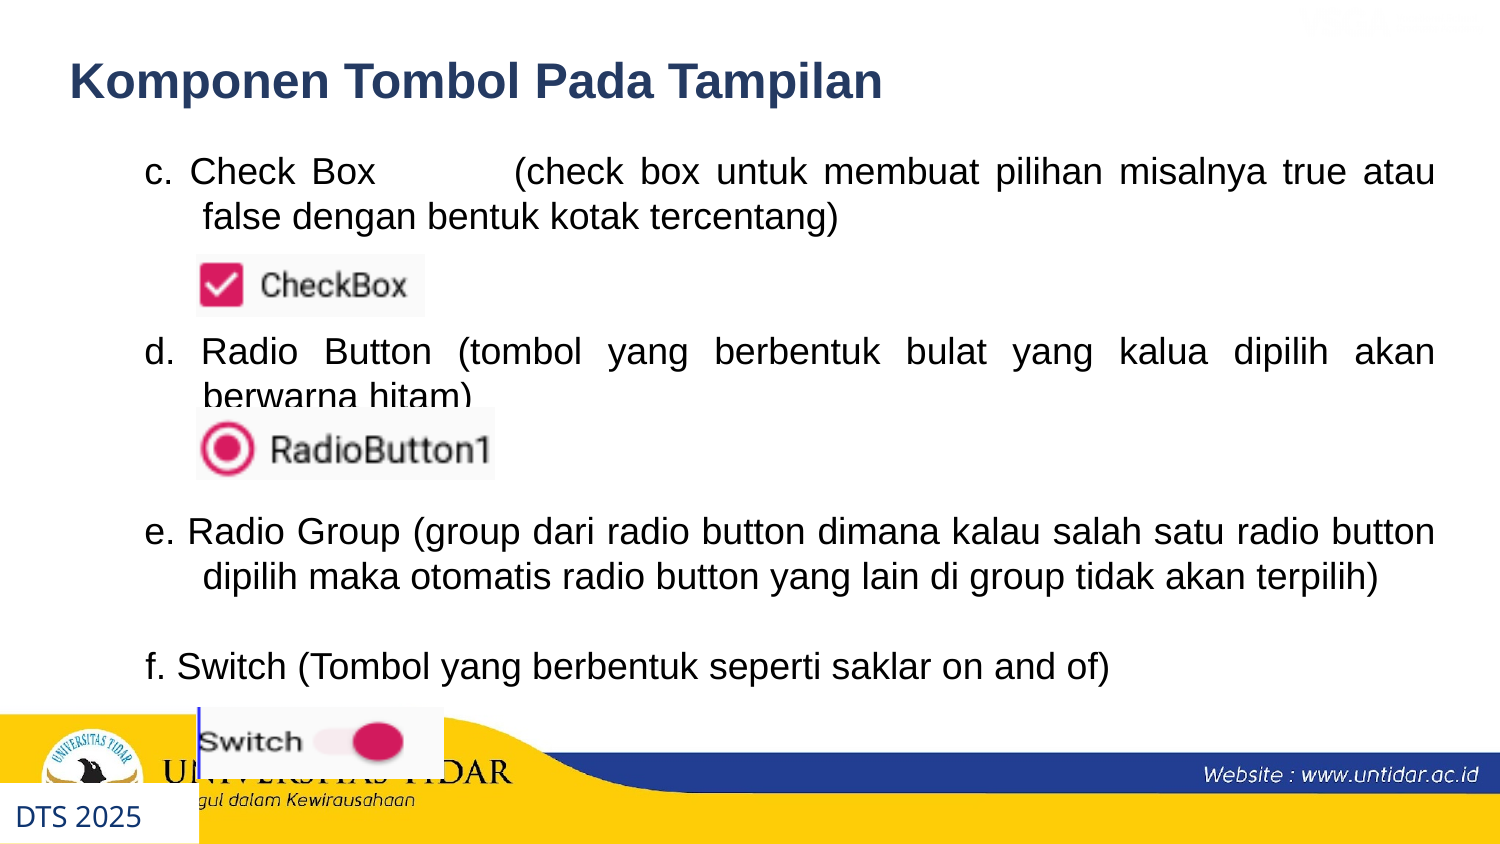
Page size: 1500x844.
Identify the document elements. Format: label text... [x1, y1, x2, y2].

text_box DTS 2025 [0, 783, 200, 844]
picture [0, 0, 1500, 844]
text_box Komponen Tombol Pada Tampilan [54, 40, 982, 116]
text_box c. Check Box (check box untuk membuat pilihan misalnya true atau false dengan bentuk kotak tercentang) d. Radio Button (tombol yang berbentuk bulat yang kalua dipilih akan berwarna hitam) e. Radio Group (group dari radio button dimana kalau salah satu radio button dipilih maka otomatis radio button yang lain di group tidak akan terpilih) f. Switch (Tombol yang berbentuk seperti saklar on and of) [54, 139, 1451, 695]
